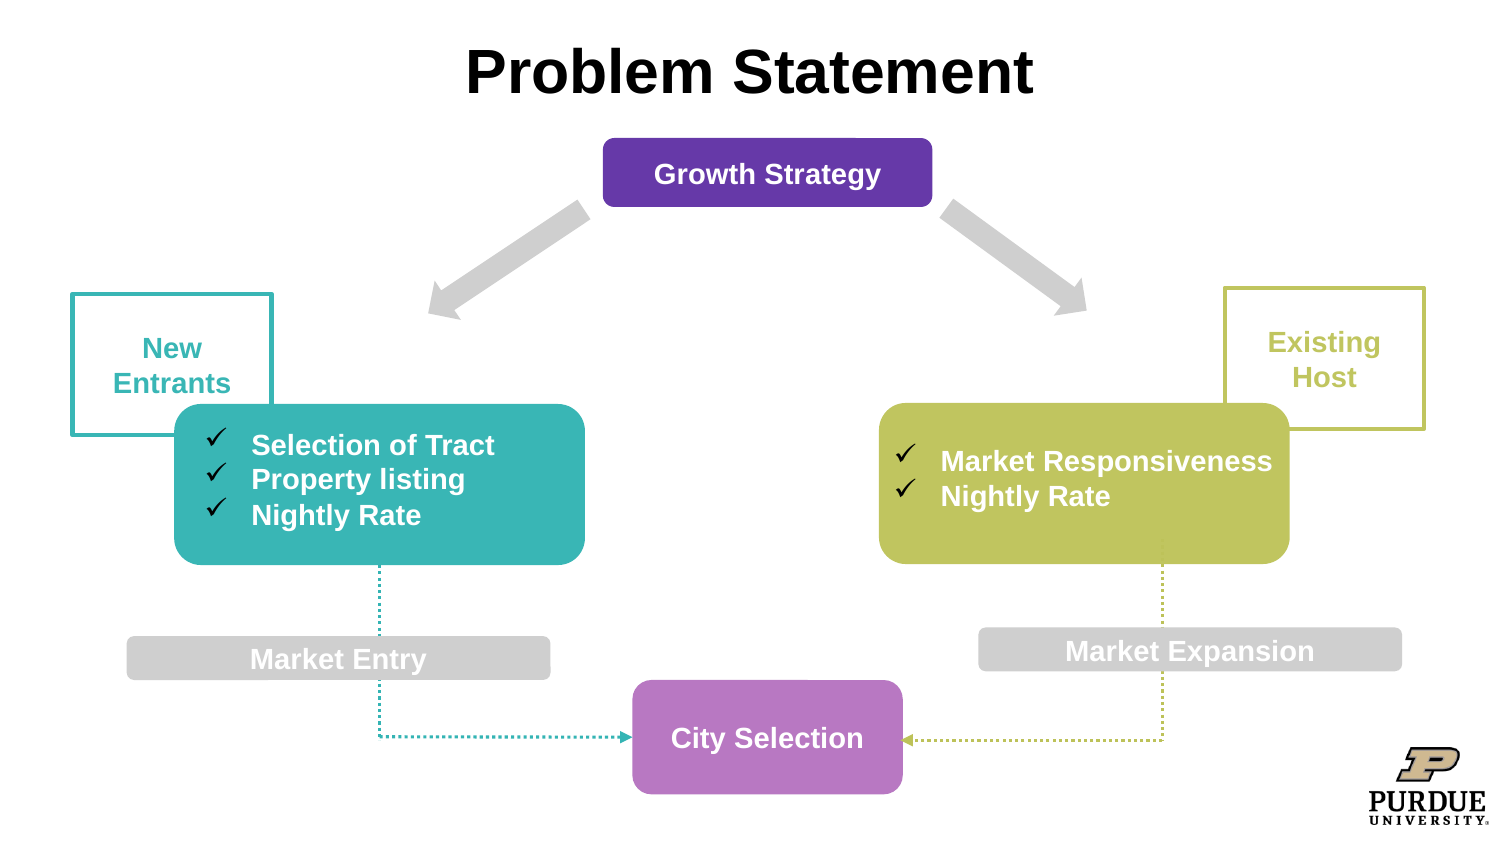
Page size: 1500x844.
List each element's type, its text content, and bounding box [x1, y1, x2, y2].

picture [1369, 746, 1490, 825]
text_box Market Expansion [1167, 625, 1405, 674]
text_box Market Expansion [976, 625, 1157, 674]
text_box Existing Host [1223, 286, 1426, 431]
text_box [426, 197, 593, 322]
text_box Growth Strategy [602, 137, 933, 207]
text_box City Selection [632, 679, 903, 795]
text_box Market Entry [383, 633, 553, 683]
text_box New Entrants [70, 292, 274, 437]
text_box Market Entry [124, 633, 375, 683]
text_box [172, 401, 588, 568]
text_box Selection of Tract Property listing Nightly Rate [189, 418, 570, 539]
text_box [937, 196, 1089, 318]
title Problem Statement [51, 0, 1449, 139]
text_box Market Responsiveness Nightly Rate [878, 435, 1290, 520]
text_box [876, 400, 1292, 567]
